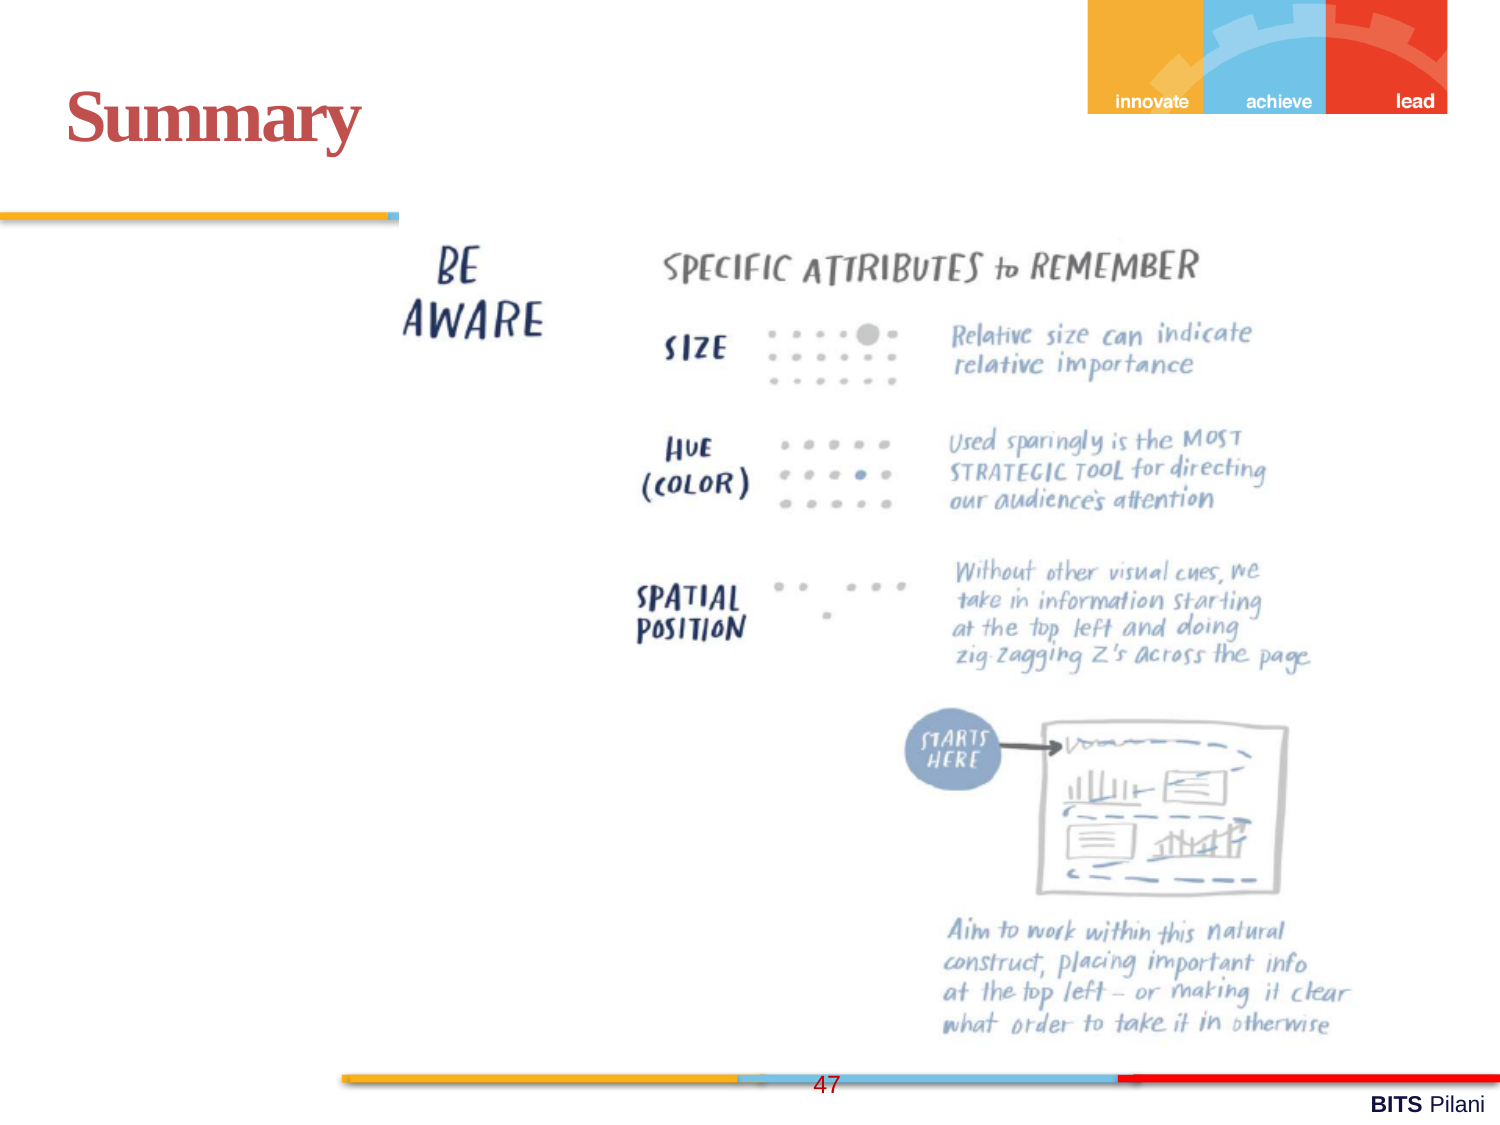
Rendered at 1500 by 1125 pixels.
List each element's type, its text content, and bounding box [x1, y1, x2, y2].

picture [399, 203, 1380, 1064]
slide_number 47 [506, 1072, 857, 1114]
list Summary [49, 24, 1088, 213]
picture [1087, 0, 1448, 114]
